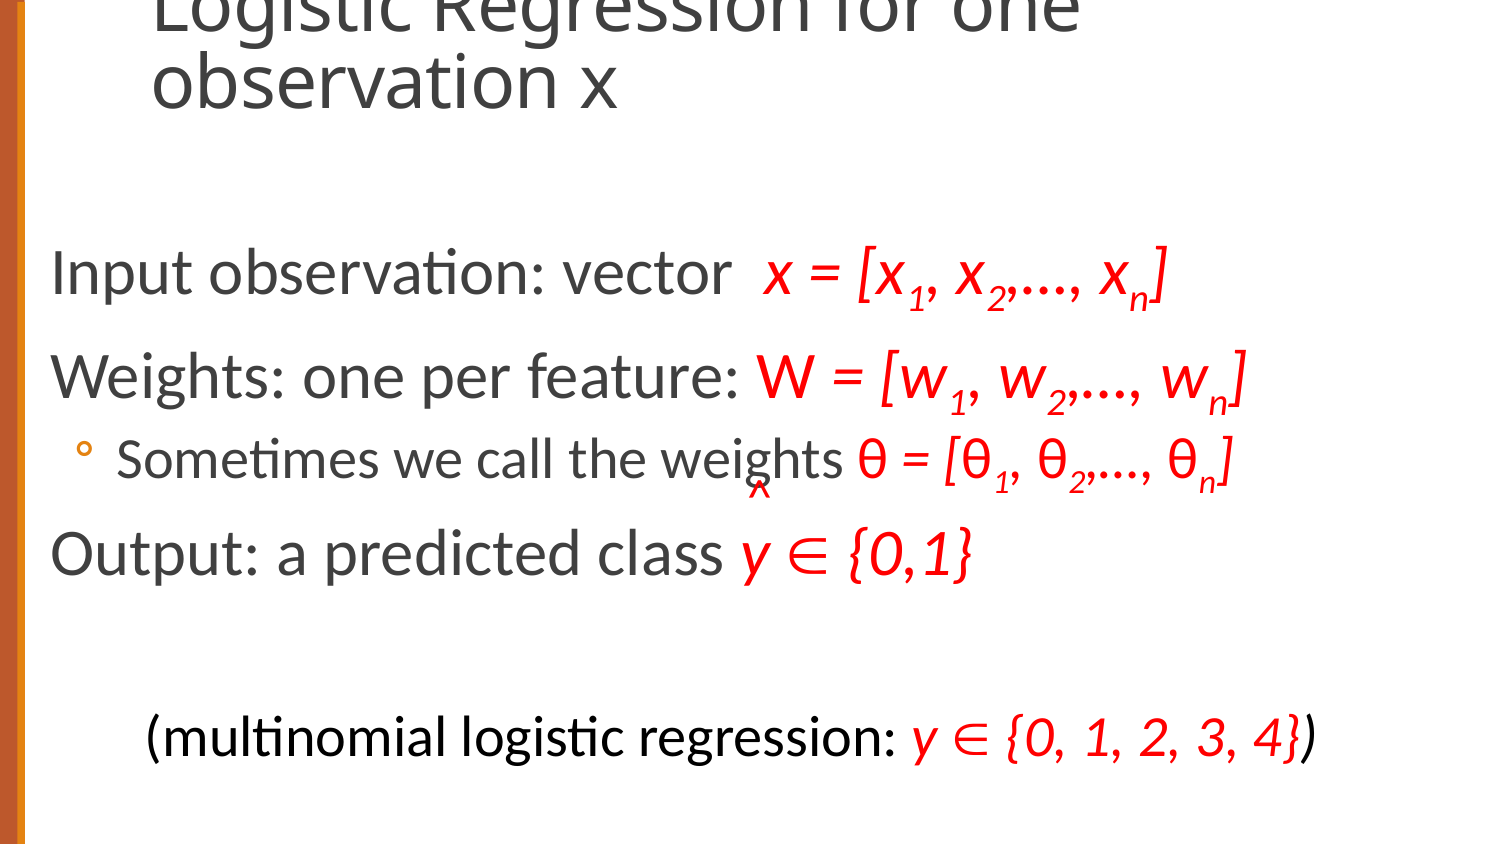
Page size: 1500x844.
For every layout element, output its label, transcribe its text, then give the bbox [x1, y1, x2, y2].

text_box (multinomial logistic regression: y  {0, 1, 2, 3, 4}) [130, 690, 1334, 821]
text_box ^ [732, 457, 787, 533]
list Input observation: vector x = [x1, x2,…, xn] Weights: one per feature: W = [w1, w2,…, wn] Sometimes we call the weights θ = [θ1, θ2,…, θn] Output: a predicted class y  {0,1} [50, 221, 1500, 769]
title Logistic Regression for one observation x [135, 19, 1373, 132]
